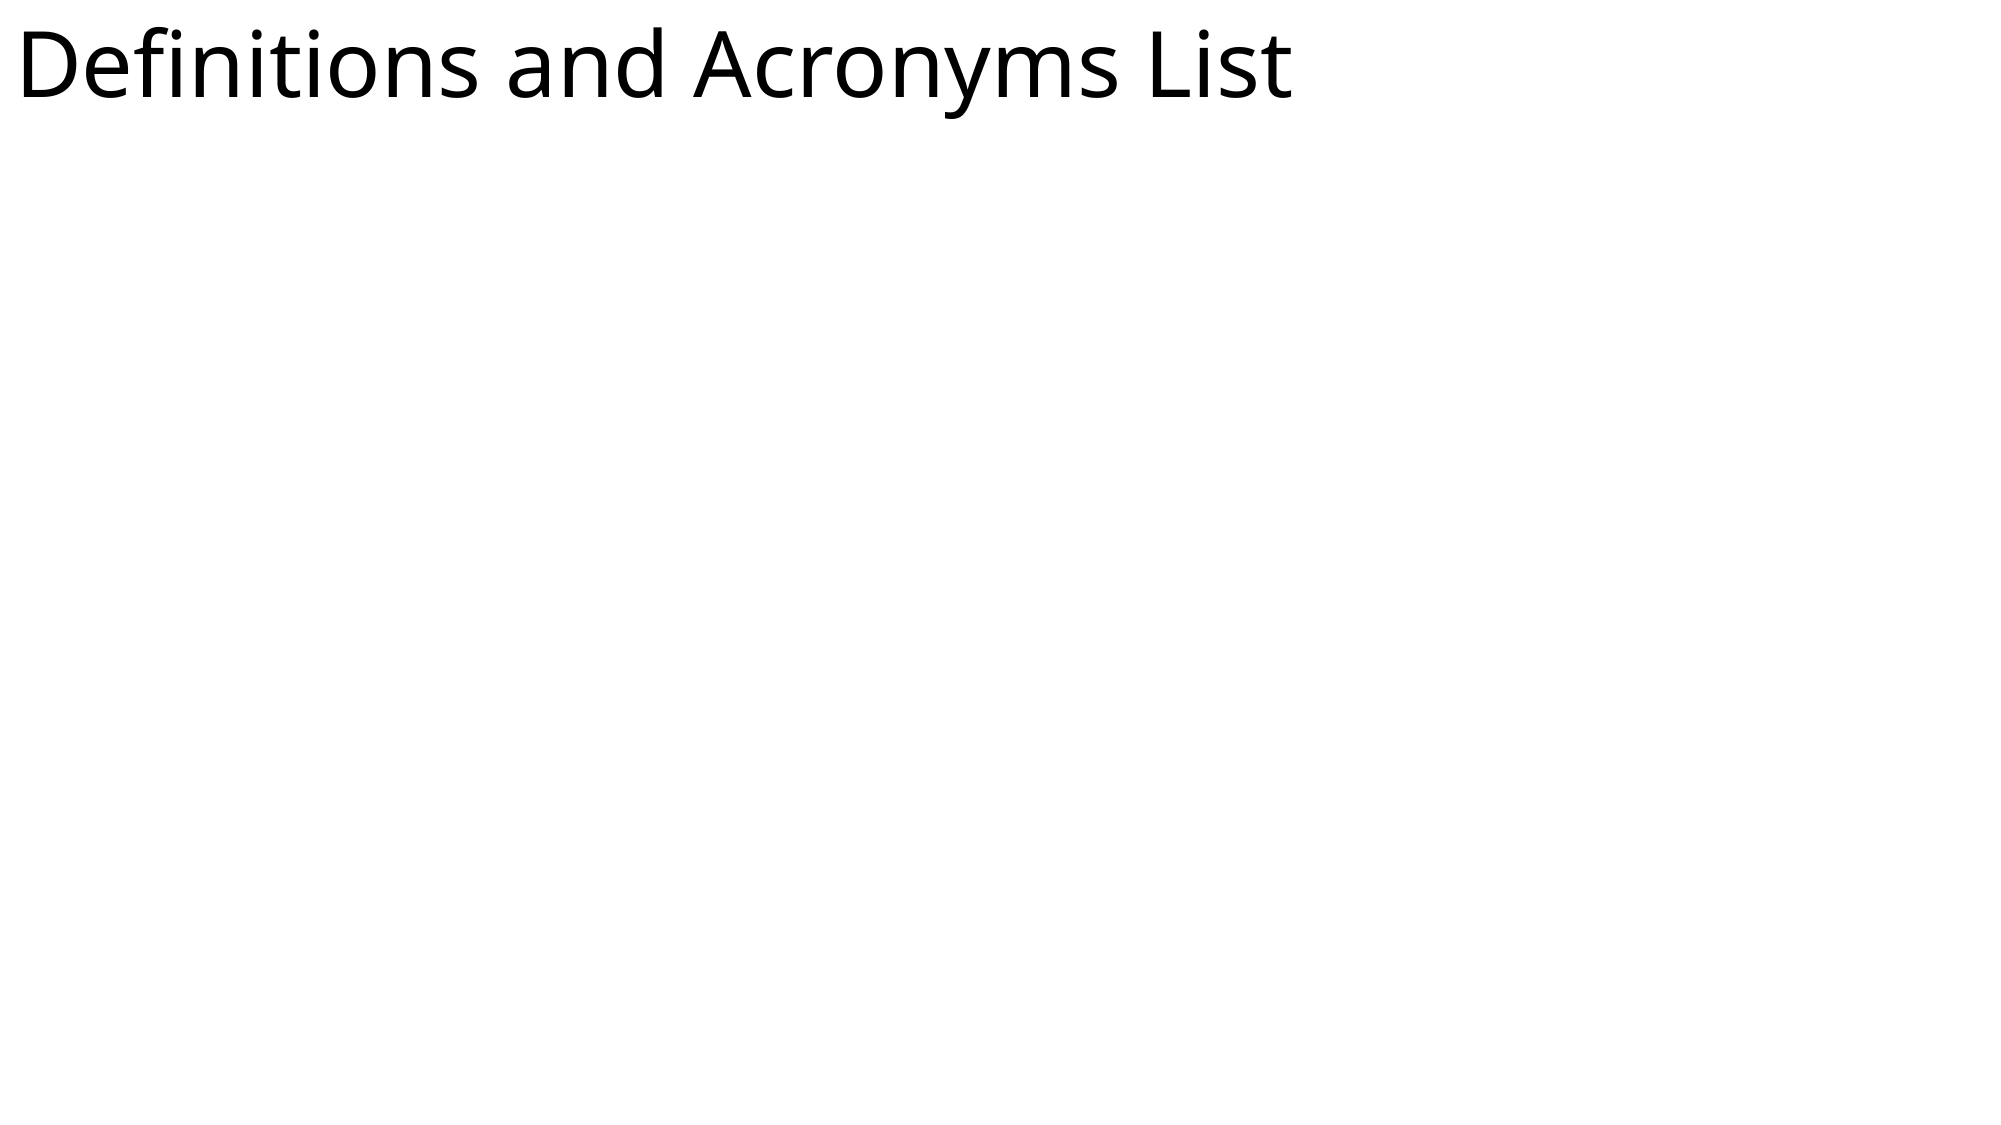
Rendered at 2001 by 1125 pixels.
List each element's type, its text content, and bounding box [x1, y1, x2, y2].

title Definitions and Acronyms List [0, 0, 1725, 177]
